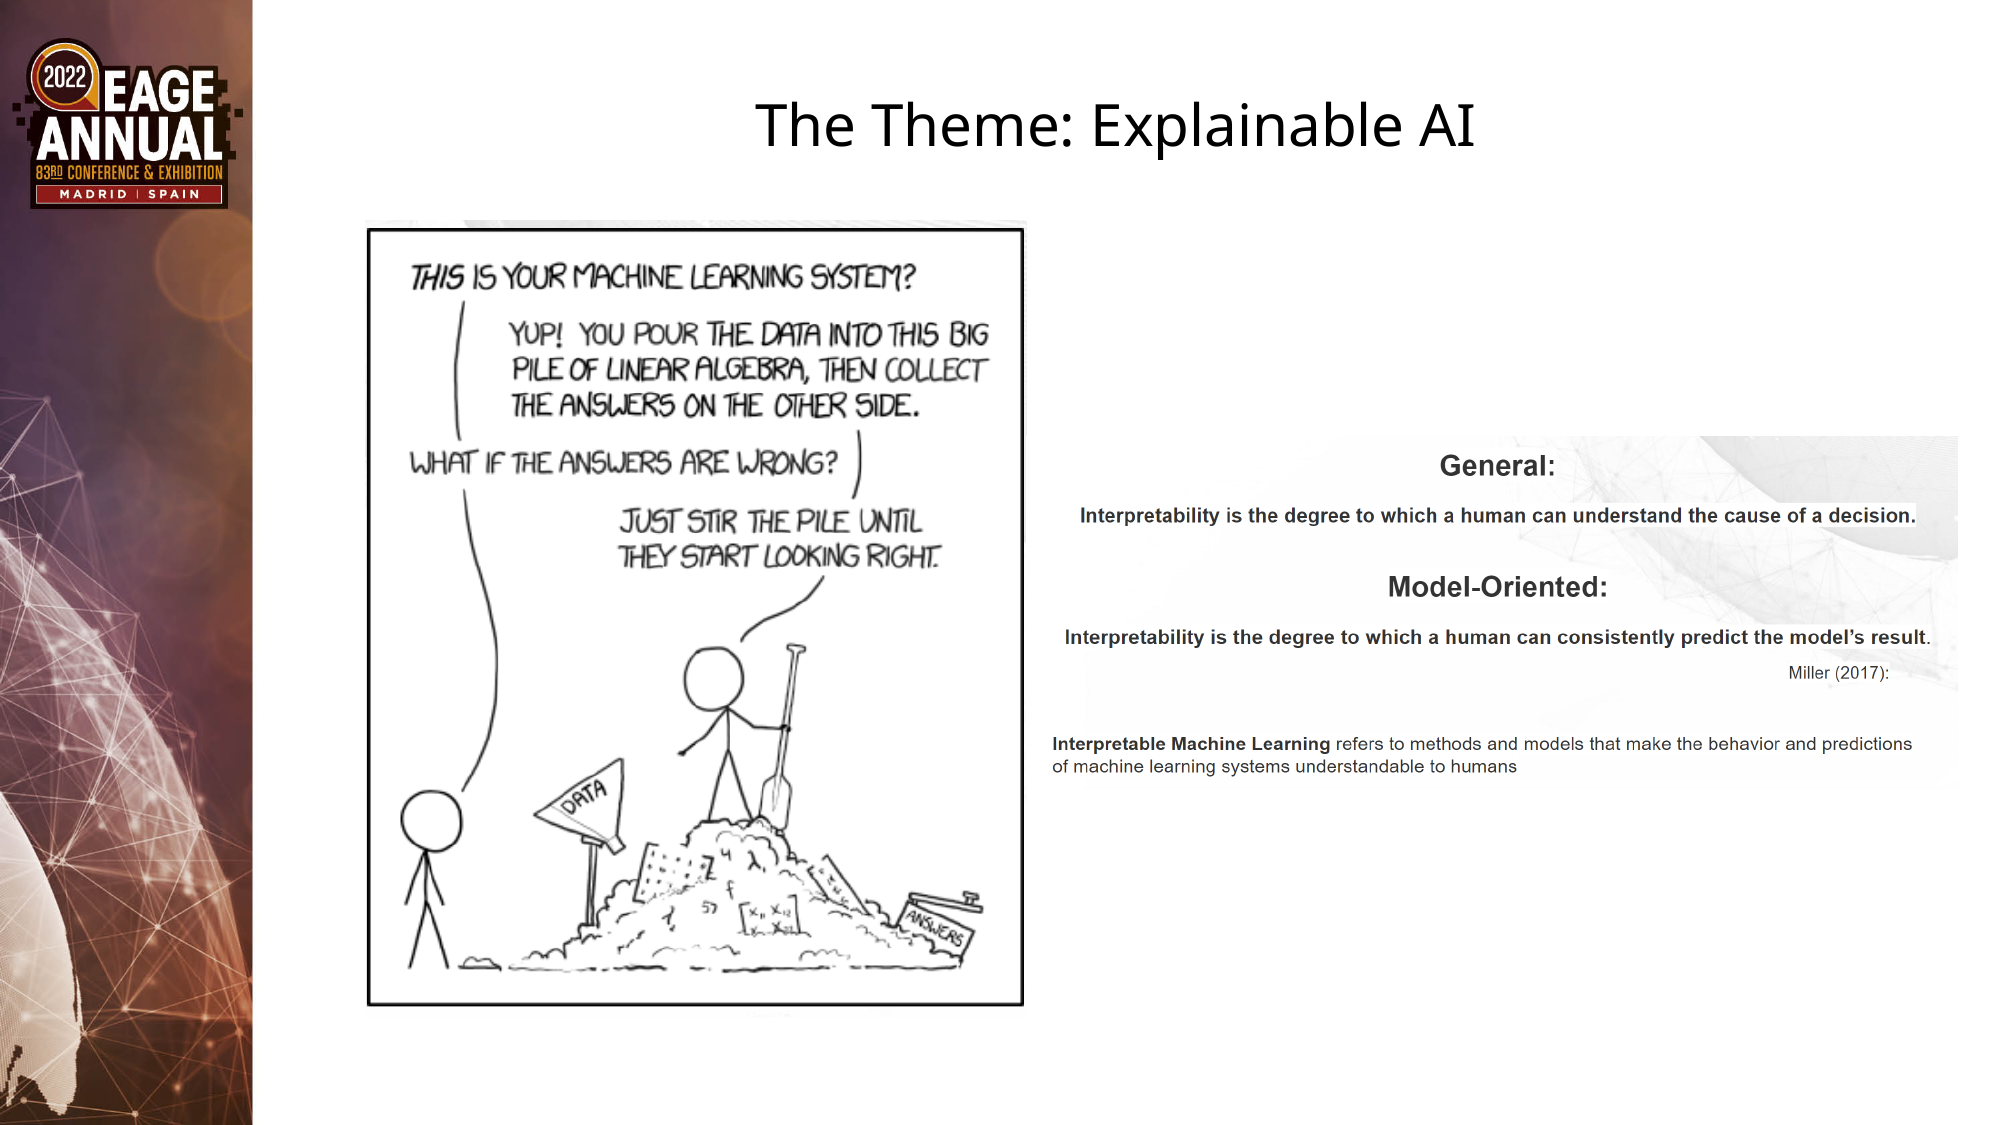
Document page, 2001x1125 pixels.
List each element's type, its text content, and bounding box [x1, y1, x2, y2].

picture [0, 0, 2001, 1125]
list The Theme: Explainable AI [323, 88, 1909, 1037]
